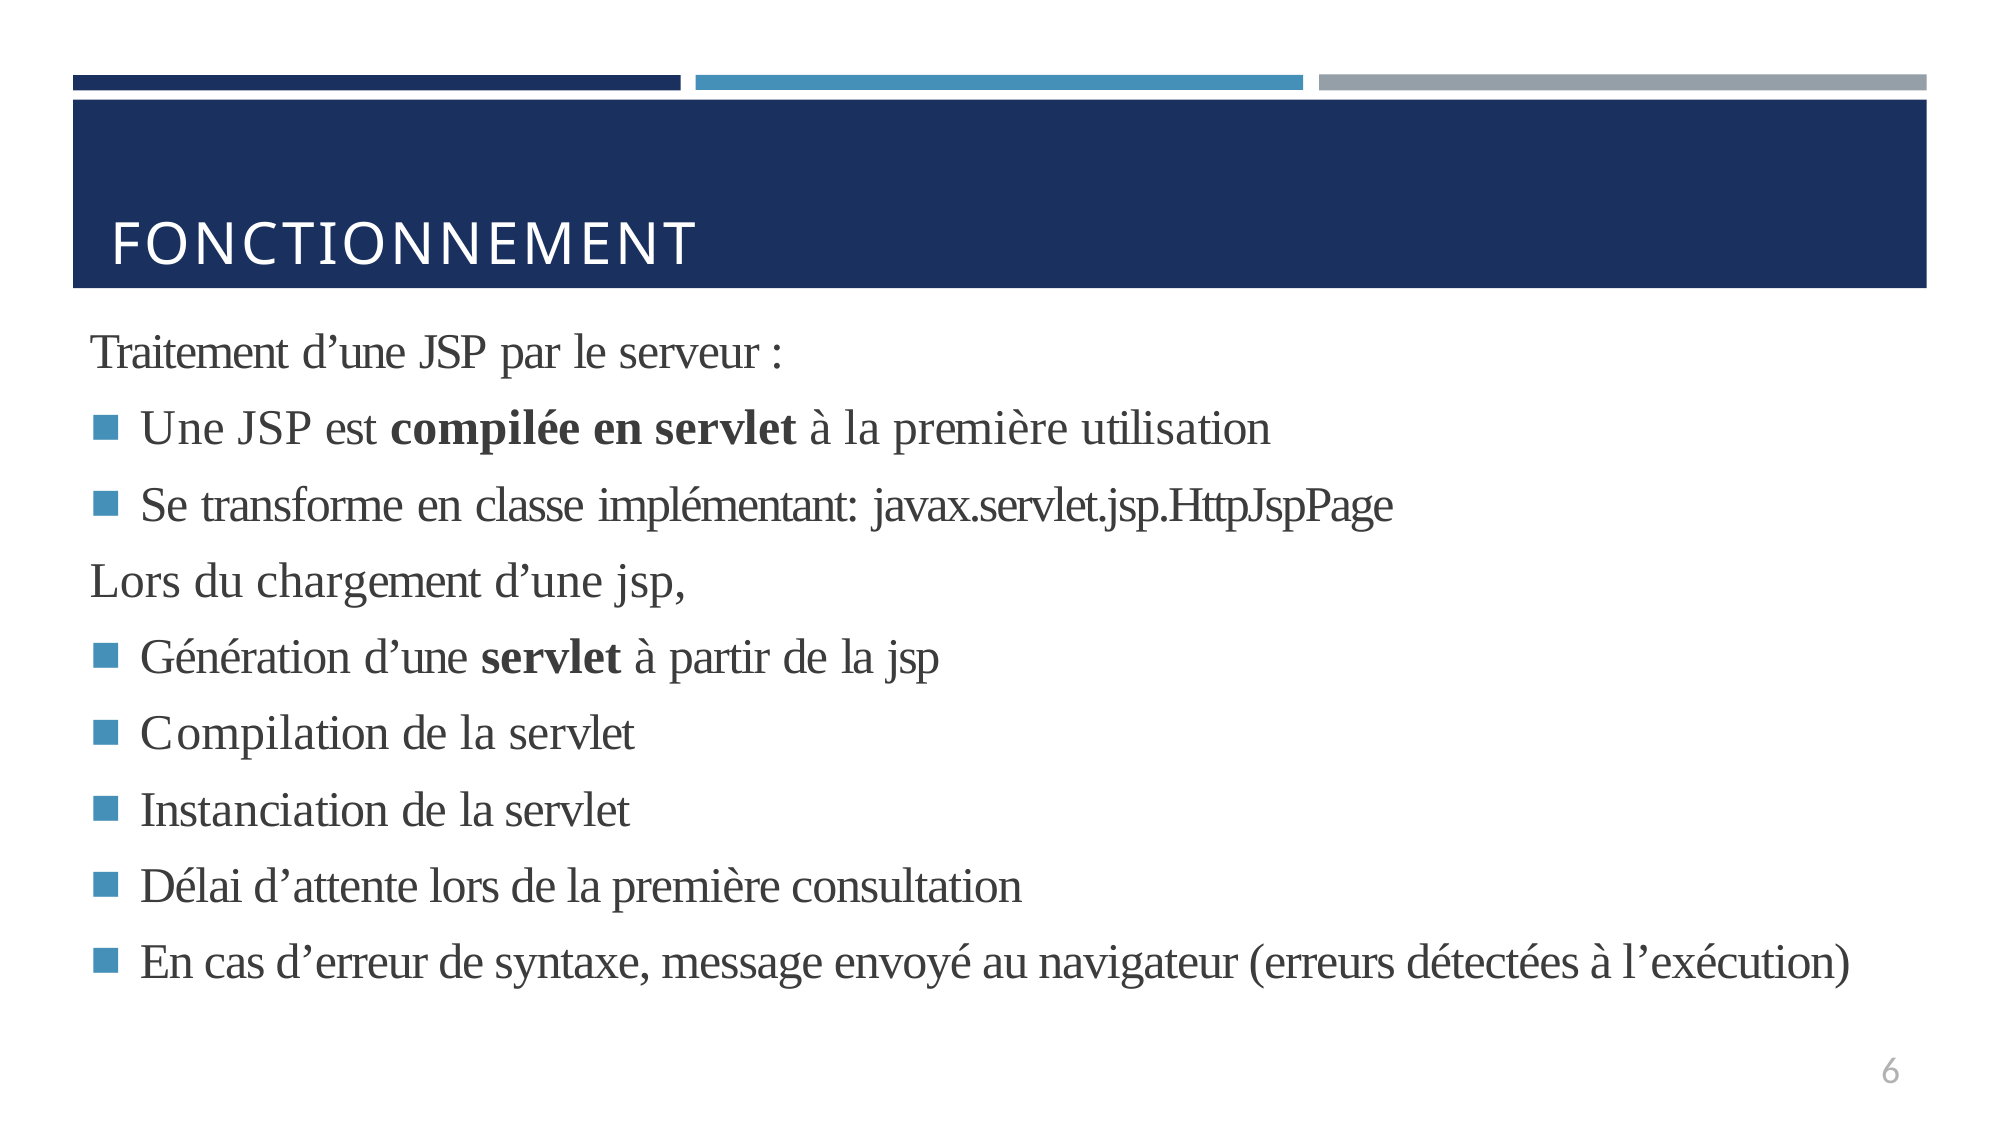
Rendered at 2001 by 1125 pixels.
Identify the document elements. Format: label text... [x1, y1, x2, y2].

text_box Traitement d’une JSP par le serveur : Une JSP est compilée en servlet à la première utilisation Se transforme en classe implémentant: javax.servlet.jsp.HttpJspPage Lors du chargement d’une jsp, Génération d’une servlet à partir de la jsp Compilation de la servlet Instanciation de la servlet Délai d’attente lors de la première consultation En cas d’erreur de syntaxe, message envoyé au navigateur (erreurs détectées à l’exécution) [87, 299, 1927, 989]
slide_number 6 [1440, 1046, 1900, 1103]
title FONCTIONNEMENT [73, 99, 1927, 289]
